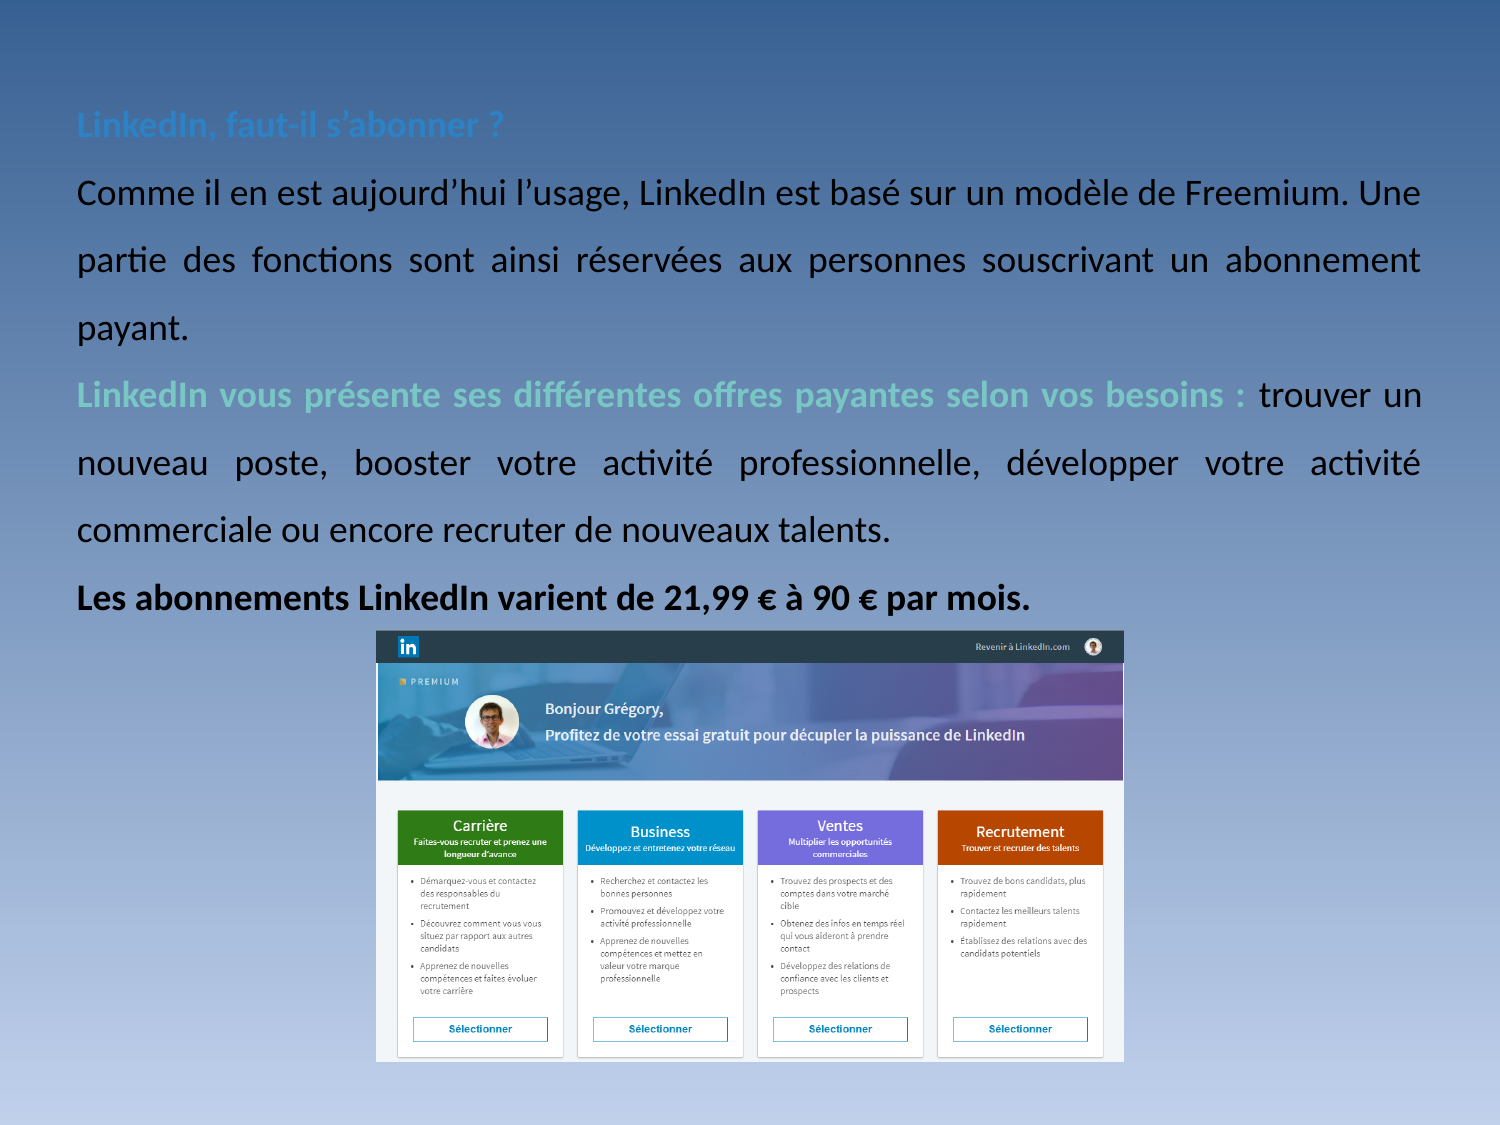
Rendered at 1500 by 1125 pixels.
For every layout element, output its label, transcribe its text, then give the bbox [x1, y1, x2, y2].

picture [375, 630, 1125, 1063]
text_box LinkedIn, faut-il s’abonner ? Comme il en est aujourd’hui l’usage, LinkedIn est basé sur un modèle de Freemium. Une partie des fonctions sont ainsi réservées aux personnes souscrivant un abonnement payant. LinkedIn vous présente ses différentes offres payantes selon vos besoins : trouver un nouveau poste, booster votre activité professionnelle, développer votre activité commerciale ou encore recruter de nouveaux talents. Les abonnements LinkedIn varient de 21,99 € à 90 € par mois. [62, 70, 1438, 626]
